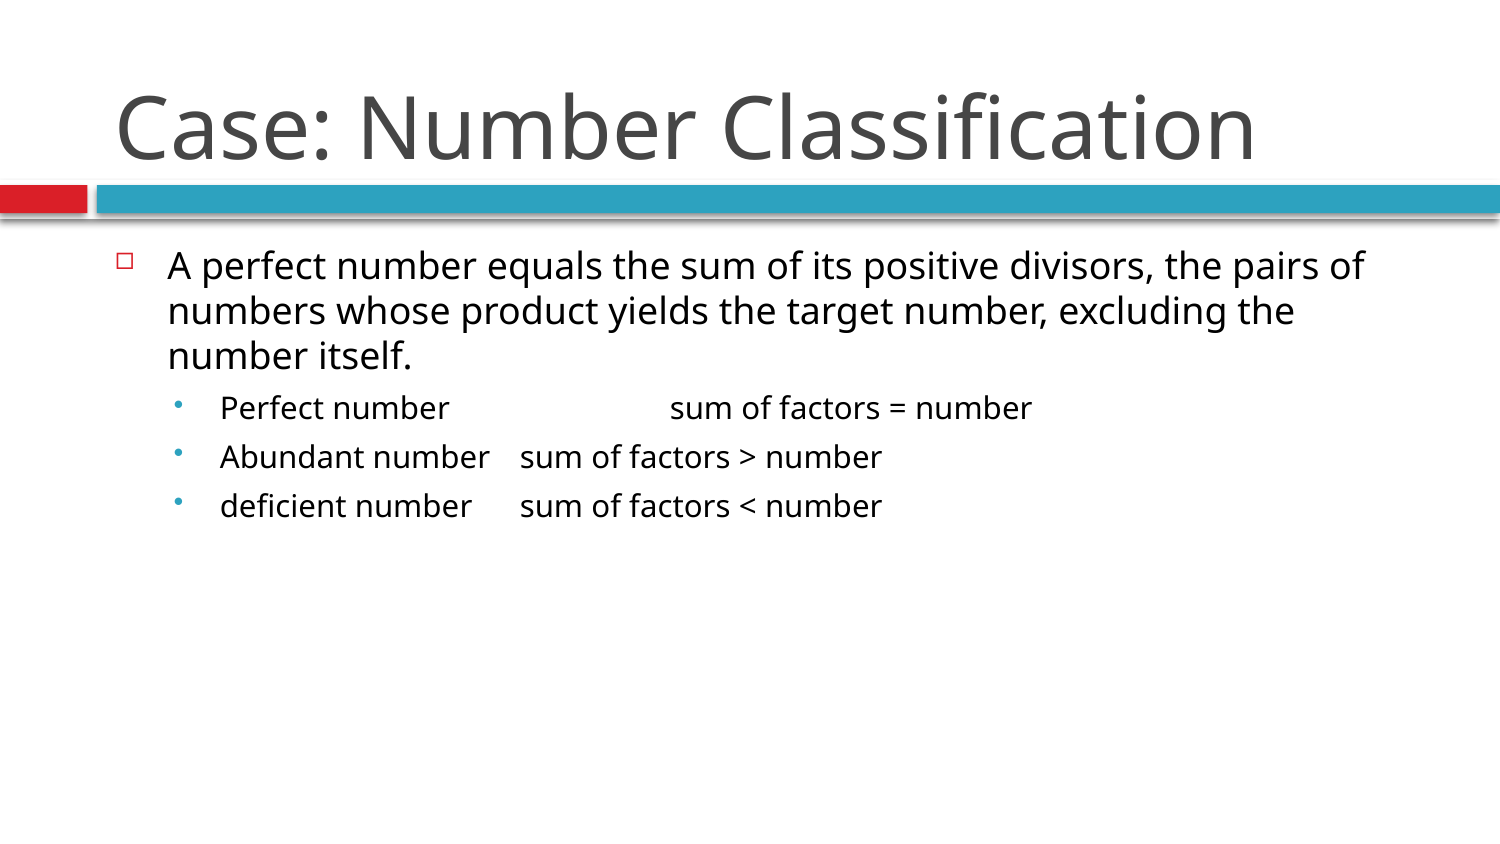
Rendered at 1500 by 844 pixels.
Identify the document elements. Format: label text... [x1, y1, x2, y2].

title Case: Number Classification [99, 19, 1438, 185]
list A perfect number equals the sum of its positive divisors, the pairs of numbers whose product yields the target number, excluding the number itself. Perfect number sum of factors = number Abundant number sum of factors > number deficient number sum of factors < number [99, 234, 1400, 747]
